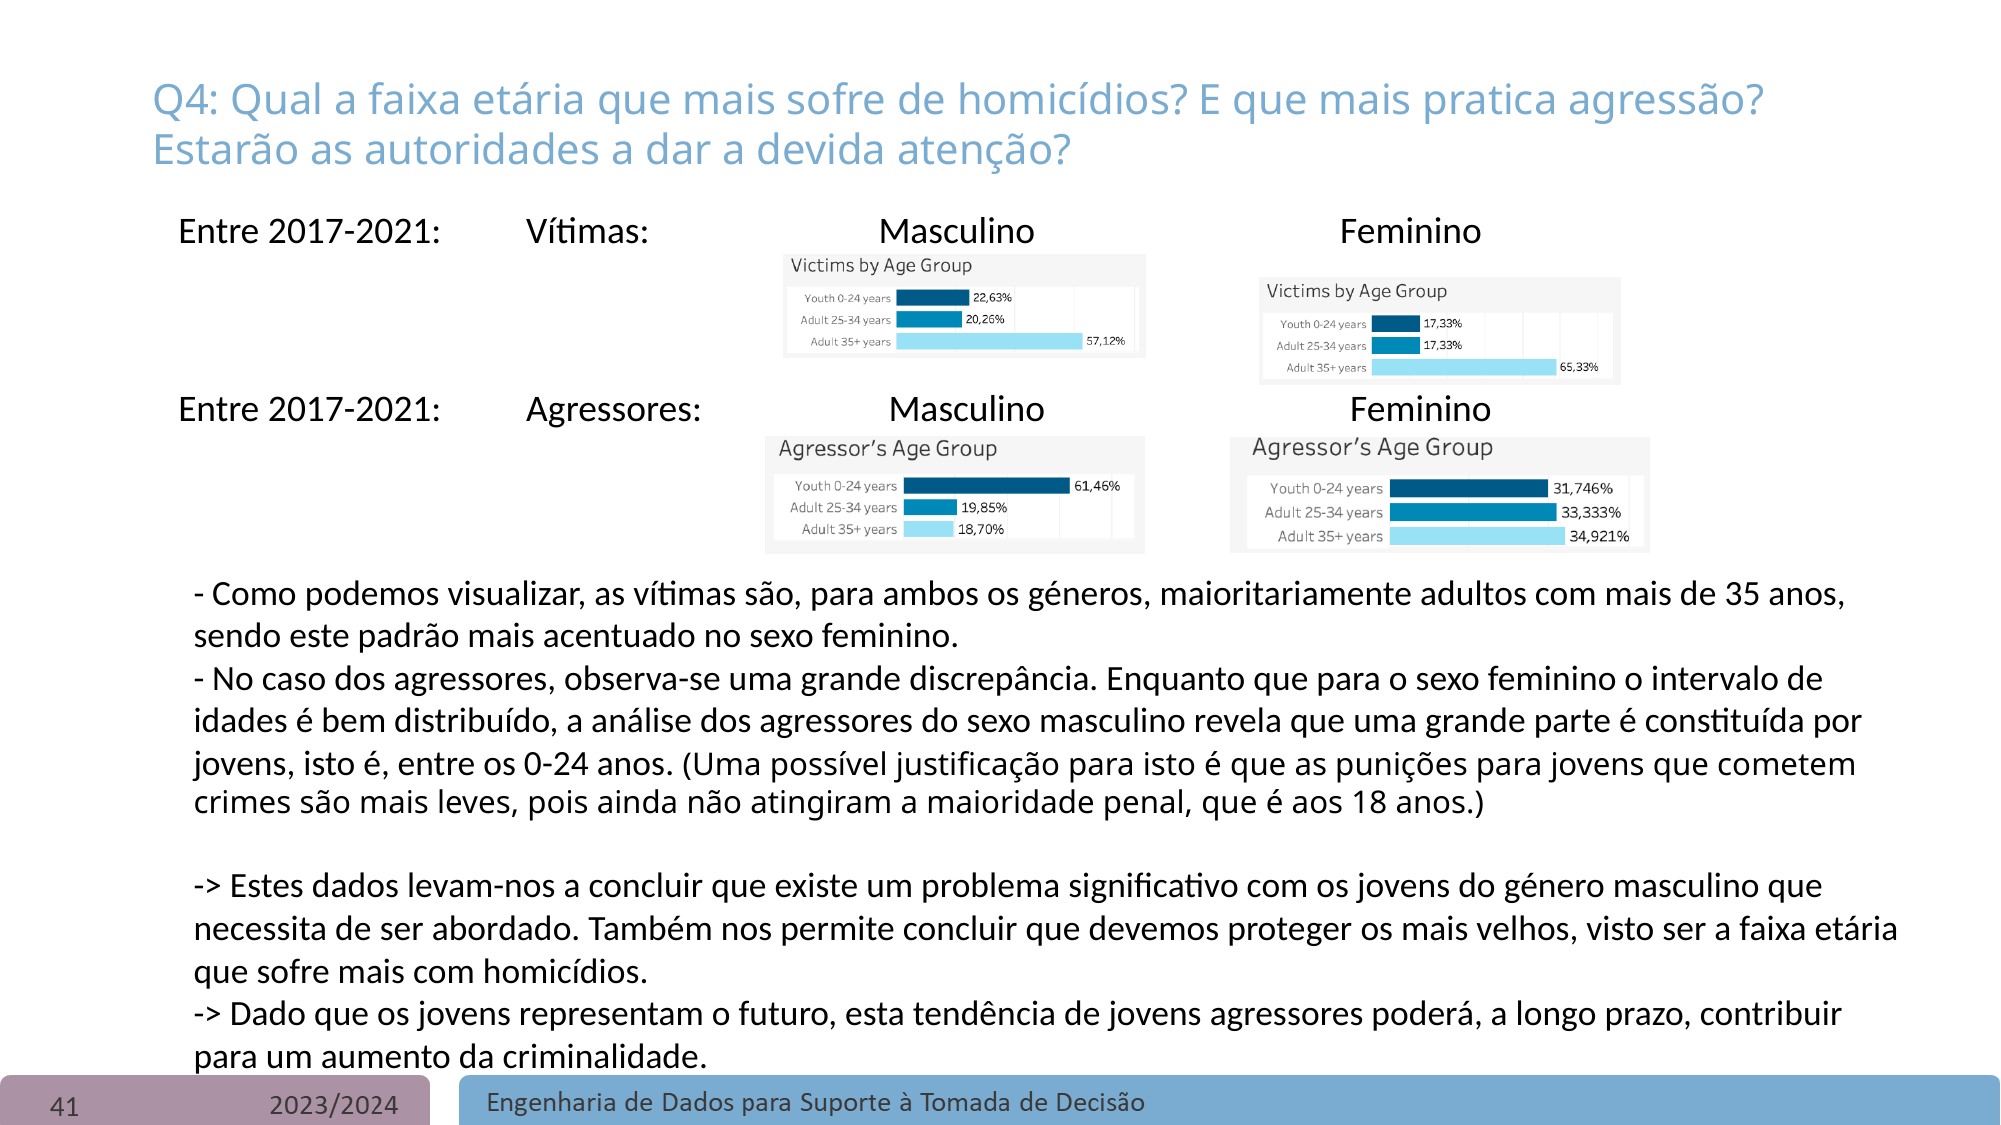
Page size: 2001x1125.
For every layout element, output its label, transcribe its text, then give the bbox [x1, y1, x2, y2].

picture [0, 1075, 2000, 1125]
title Q4: Qual a faixa etária que mais sofre de homicídios? E que mais pratica agressão? Estarão as autoridades a dar a devida atenção? [137, 64, 1863, 182]
picture [1259, 277, 1621, 385]
text_box Entre 2017-2021: Agressores: Masculino Feminino [163, 376, 1847, 436]
picture [765, 436, 1145, 554]
picture [1230, 437, 1650, 553]
picture [783, 254, 1146, 358]
text_box Entre 2017-2021: Vítimas: Masculino Feminino [163, 199, 1847, 259]
text_box - Como podemos visualizar, as vítimas são, para ambos os géneros, maioritariamente adultos com mais de 35 anos, sendo este padrão mais acentuado no sexo feminino. - No caso dos agressores, observa-se uma grande discrepância. Enquanto que para o sexo feminino o intervalo de idades é bem distribuído, a análise dos agressores do sexo masculino revela que uma grande parte é constituída por jovens, isto é, entre os 0-24 anos. (Uma possível justificação para isto é que as punições para jovens que cometem crimes são mais leves, pois ainda não atingiram a maioridade penal, que é aos 18 anos.) -> Estes dados levam-nos a concluir que existe um problema significativo com os jovens do género masculino que necessita de ser abordado. Também nos permite concluir que devemos proteger os mais velhos, visto ser a faixa etária que sofre mais com homicídios. -> Dado que os jovens representam o futuro, esta tendência de jovens agressores poderá, a longo prazo, contribuir para um aumento da criminalidade. [178, 562, 1922, 1075]
